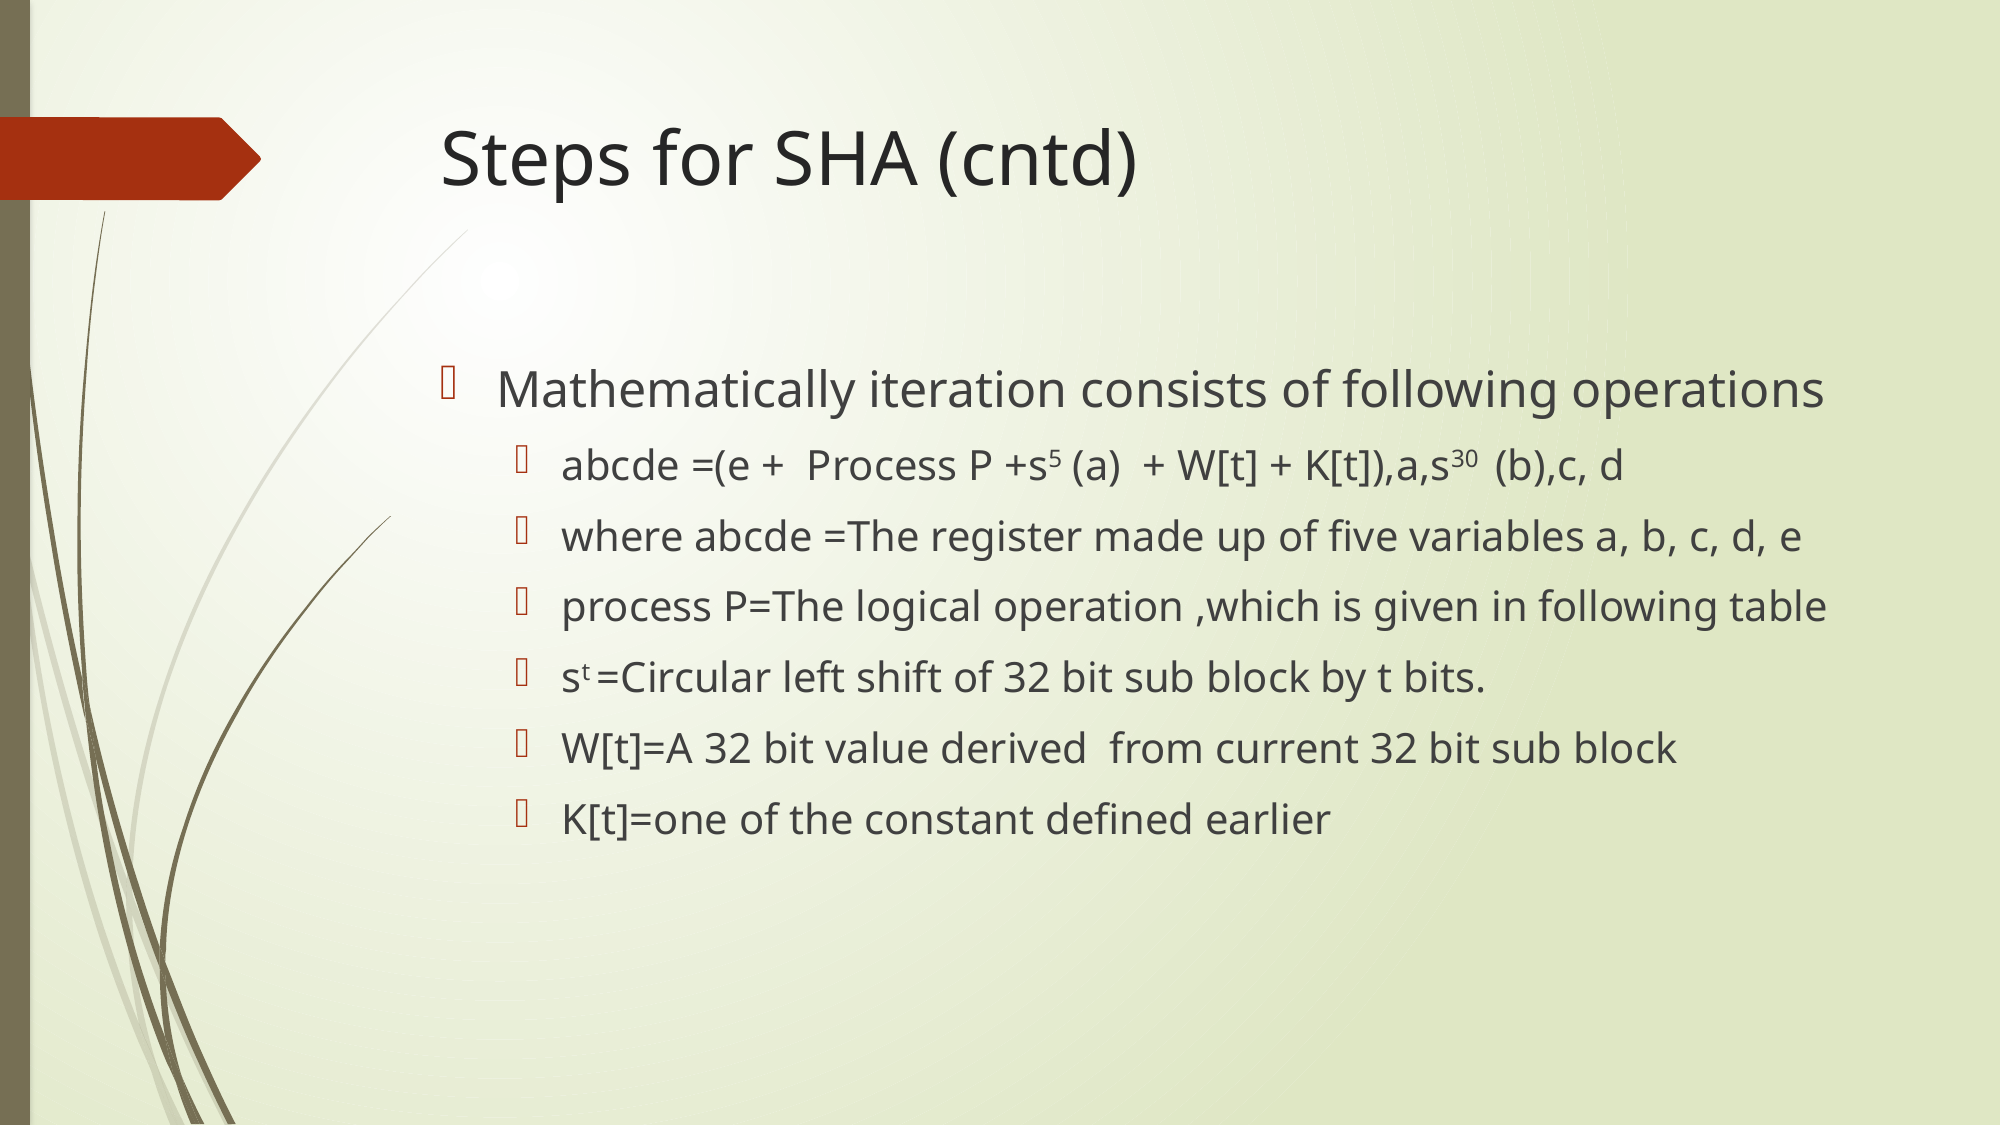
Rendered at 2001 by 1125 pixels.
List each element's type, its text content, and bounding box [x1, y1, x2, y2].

list Mathematically iteration consists of following operations abcde =(e + Process P +s5 (a) + W[t] + K[t]),a,s30 (b),c, d where abcde =The register made up of five variables a, b, c, d, e process P=The logical operation ,which is given in following table st =Circular left shift of 32 bit sub block by t bits. W[t]=A 32 bit value derived from current 32 bit sub block K[t]=one of the constant defined earlier [424, 350, 1888, 970]
title Steps for SHA (cntd) [425, 102, 1888, 313]
